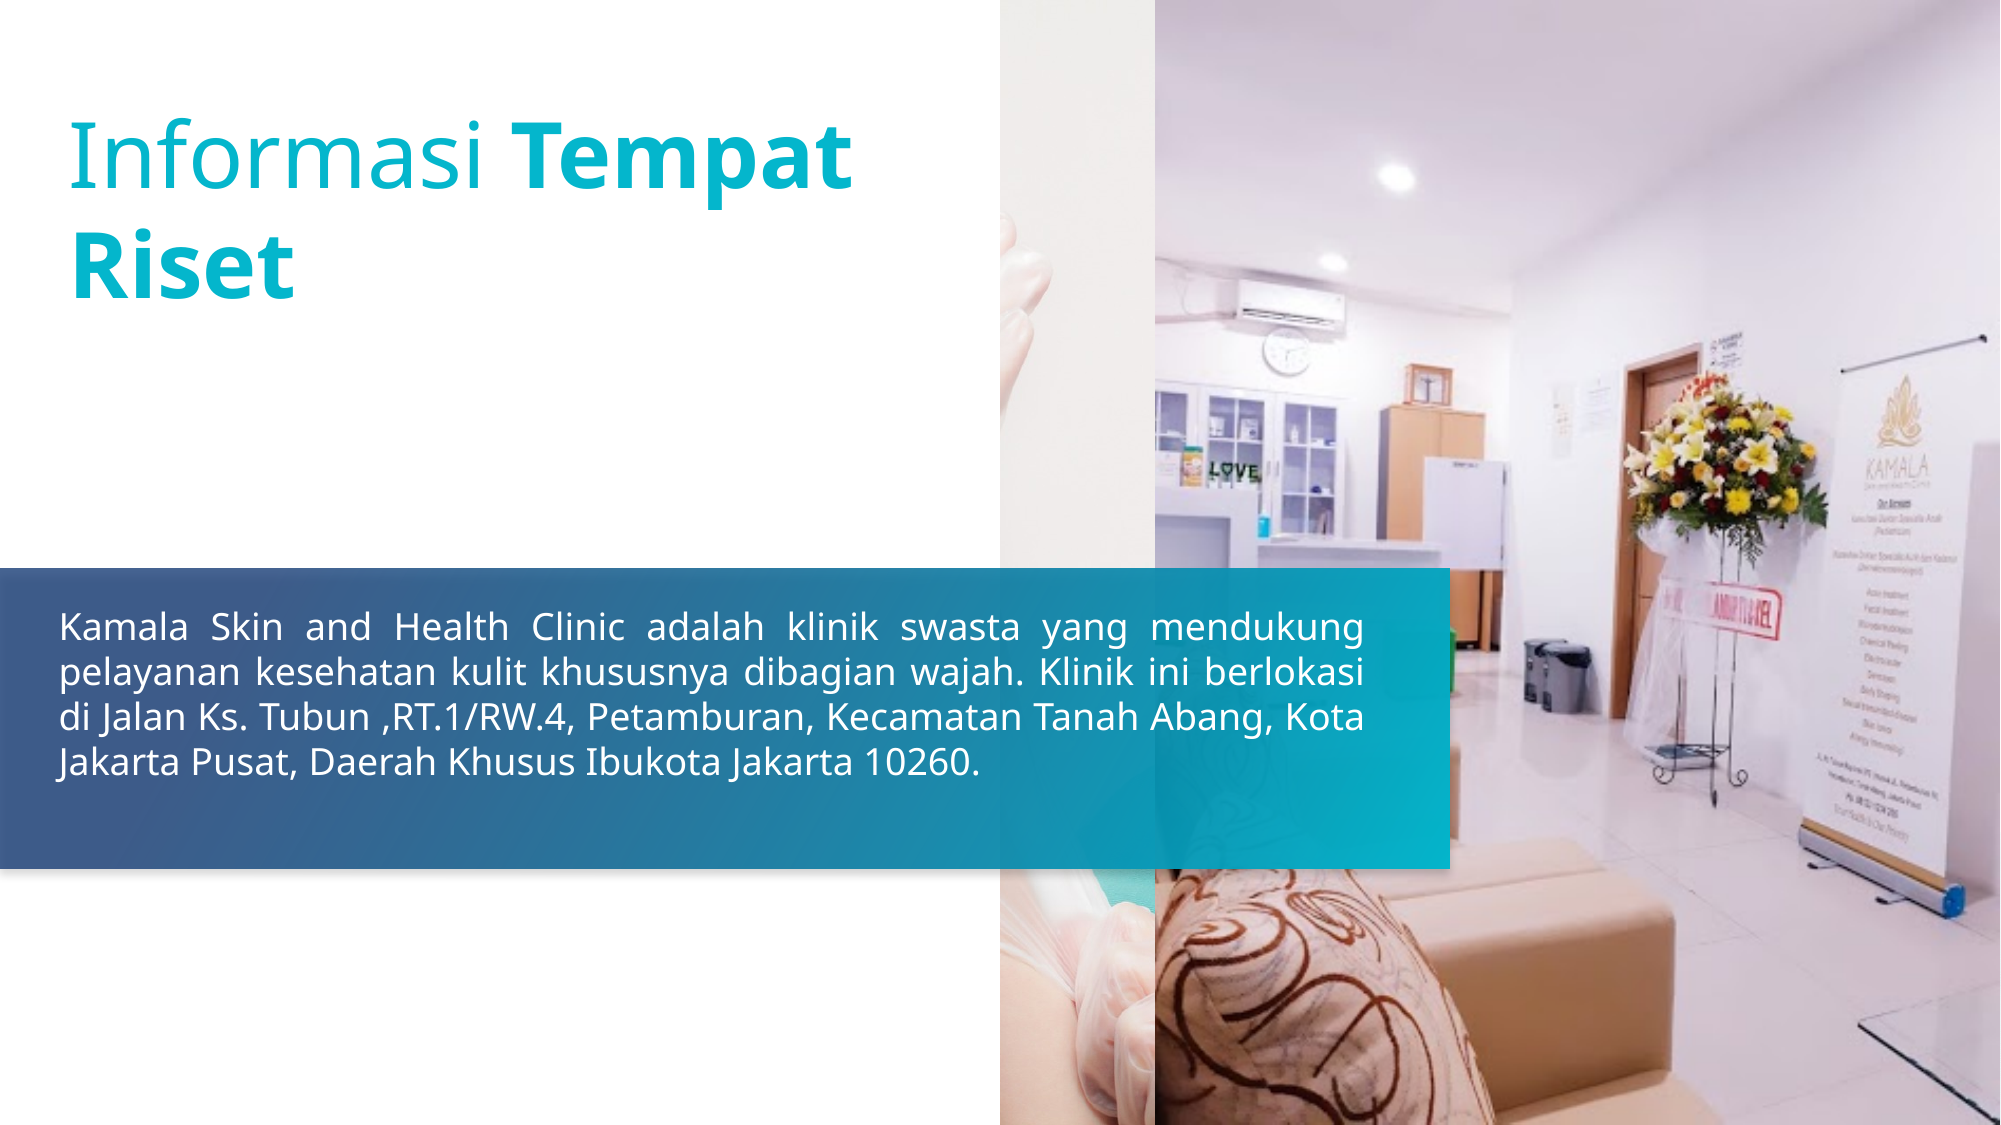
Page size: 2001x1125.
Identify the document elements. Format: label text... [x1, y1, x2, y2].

picture [999, 0, 2001, 1125]
text_box Kamala Skin and Health Clinic adalah klinik swasta yang mendukung pelayanan kesehatan kulit khususnya dibagian wajah. Klinik ini berlokasi di Jalan Ks. Tubun ,RT.1/RW.4, Petamburan, Kecamatan Tanah Abang, Kota Jakarta Pusat, Daerah Khusus Ibukota Jakarta 10260. [43, 596, 999, 791]
text_box [0, 568, 999, 870]
text_box Informasi Tempat Riset [54, 90, 880, 325]
